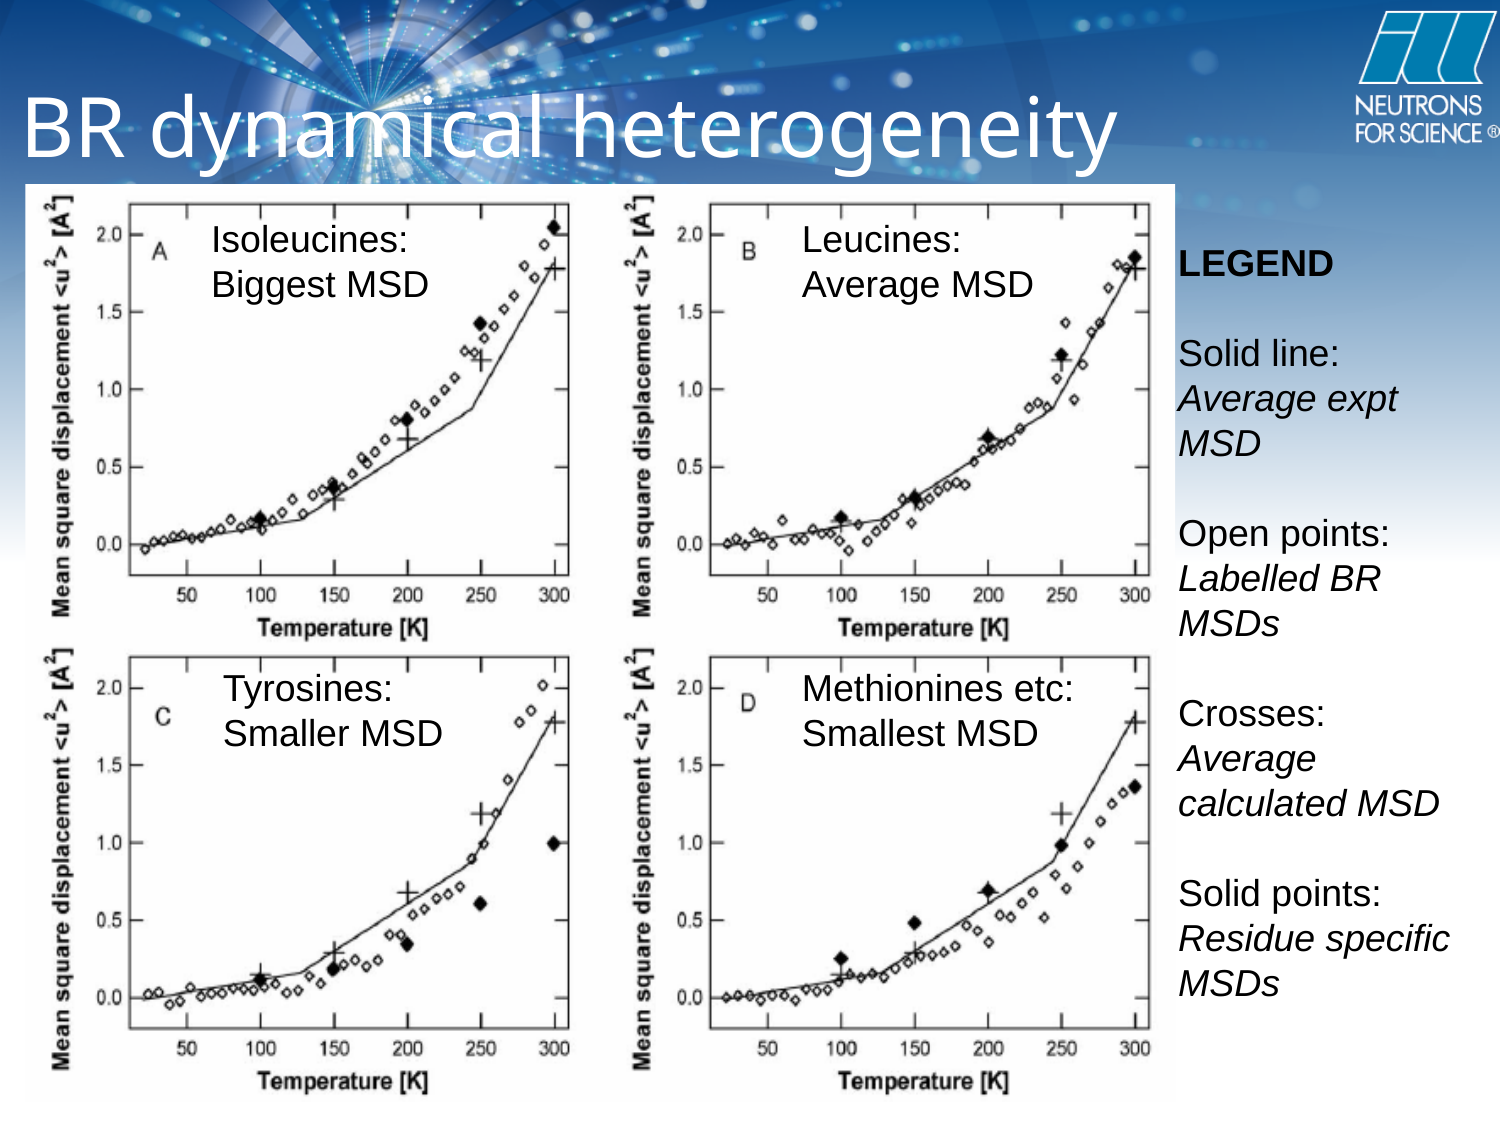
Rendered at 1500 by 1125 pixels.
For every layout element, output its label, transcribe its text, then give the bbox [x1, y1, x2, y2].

text_box LEGEND Solid line: Average expt MSD Open points: Labelled BR MSDs Crosses: Average calculated MSD Solid points: Residue specific MSDs [1183, 231, 1500, 1012]
text_box BR dynamical heterogeneity [5, 66, 1356, 256]
picture [0, 0, 1500, 1103]
